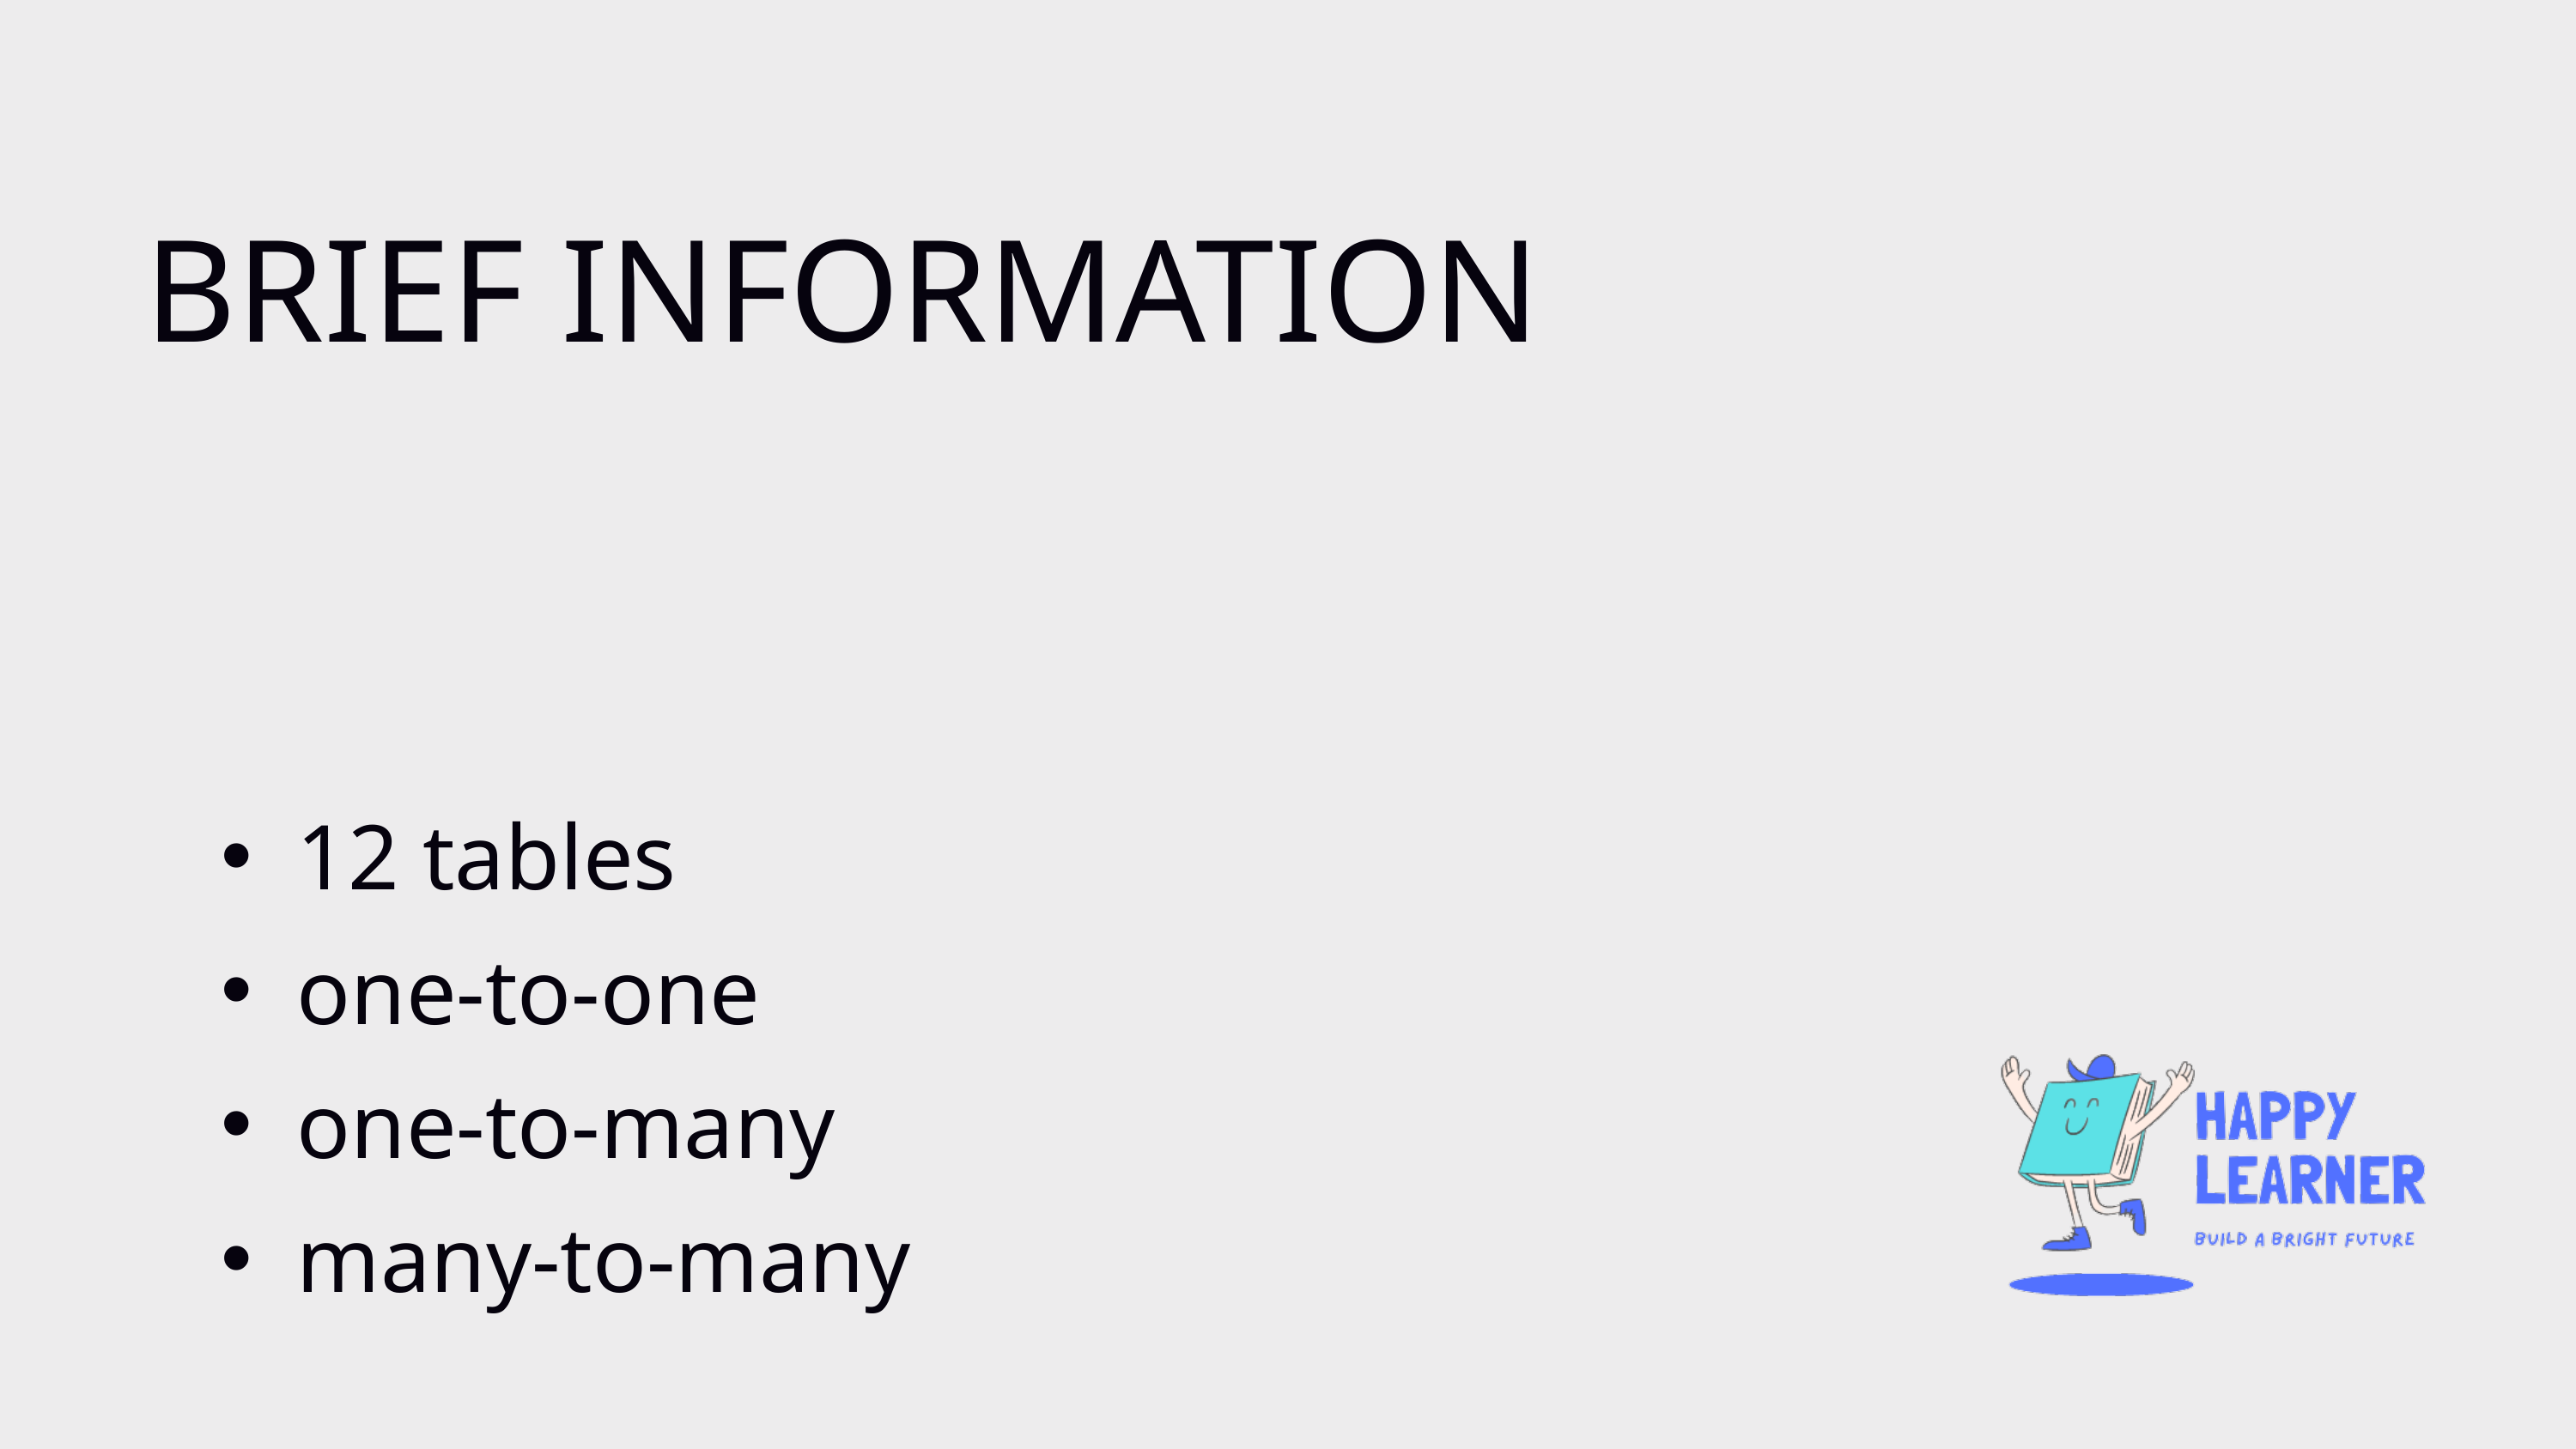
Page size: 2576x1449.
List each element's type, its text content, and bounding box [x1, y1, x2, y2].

picture [1941, 856, 2535, 1449]
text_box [144, 144, 2081, 529]
text_box 12 tables one-to-one one-to-many many-to-many [144, 773, 1394, 1311]
